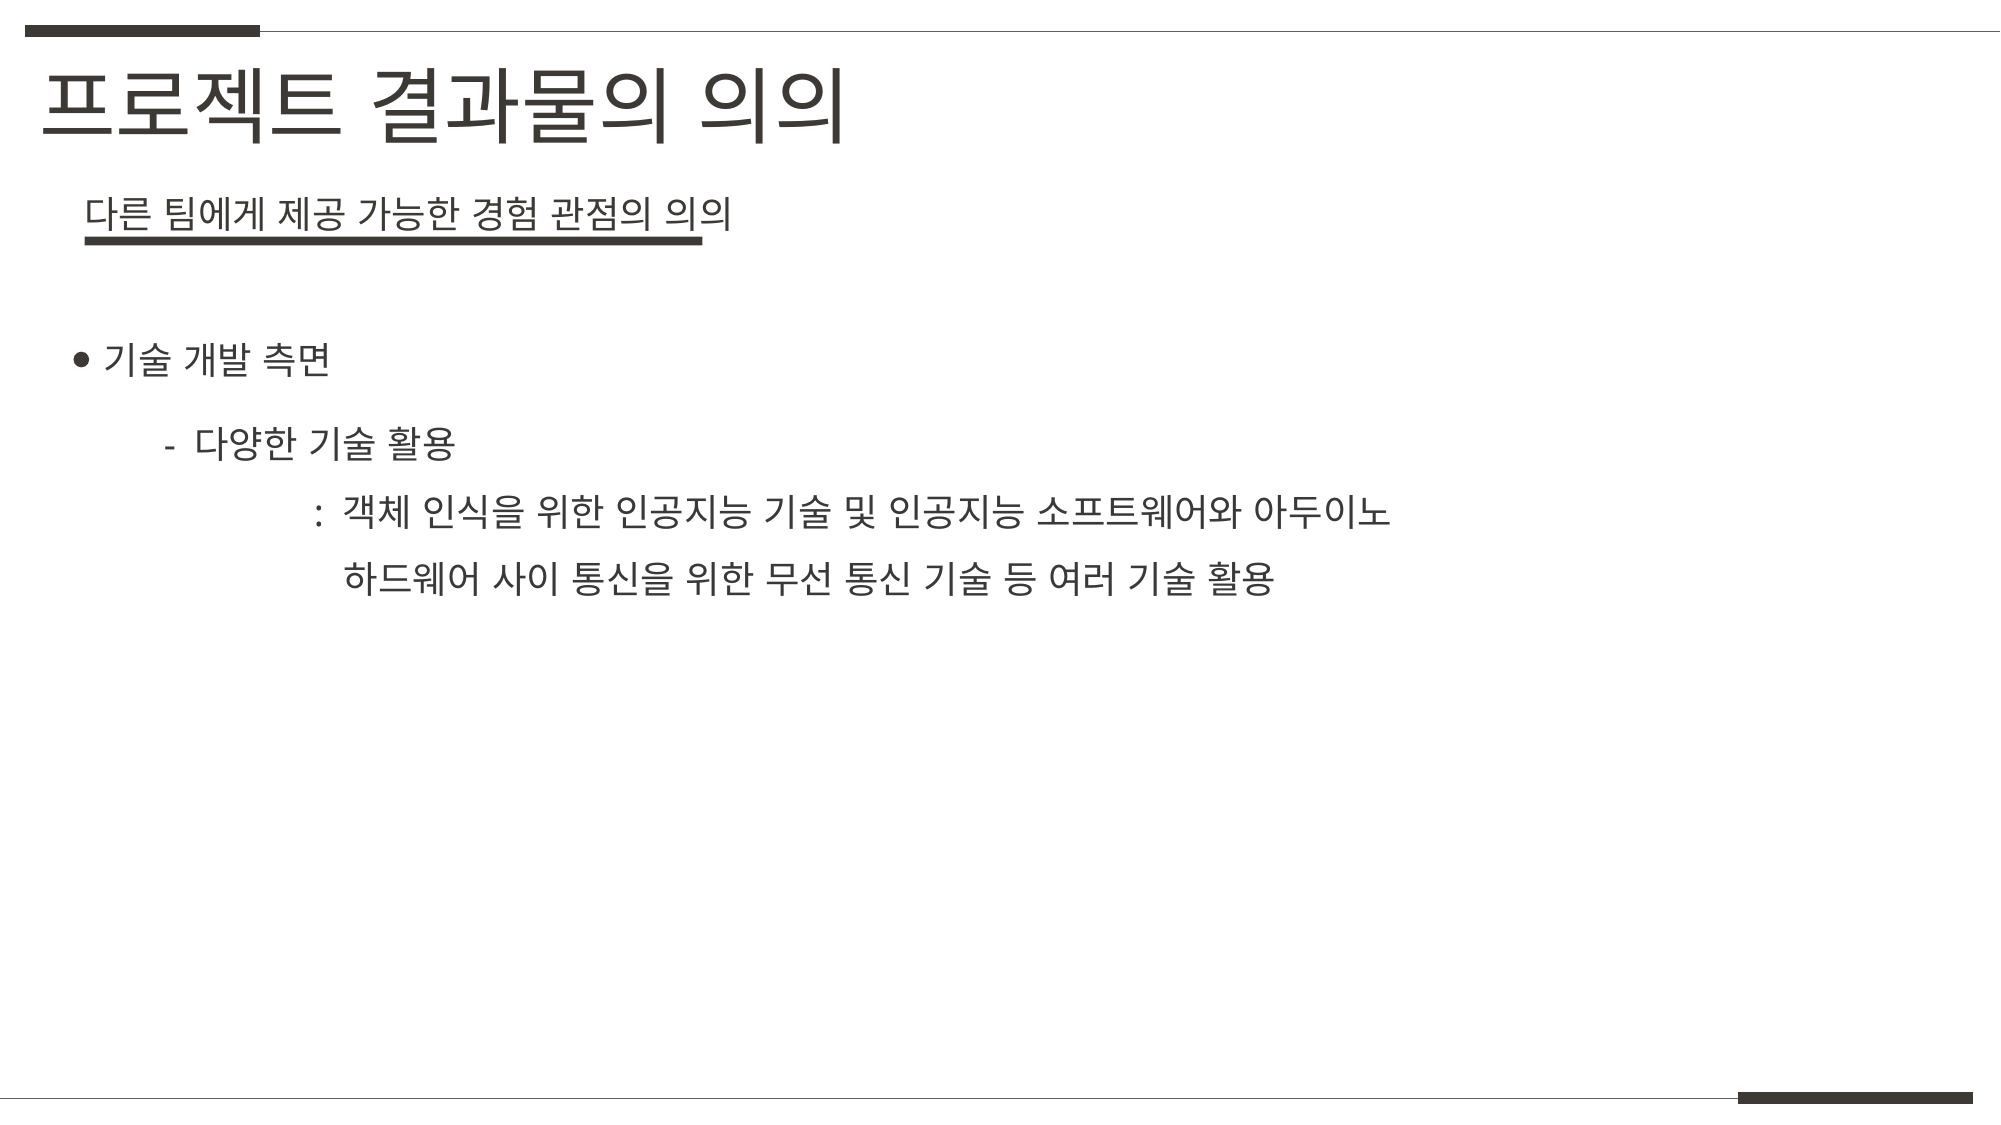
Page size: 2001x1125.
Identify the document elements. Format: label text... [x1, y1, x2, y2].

text_box 프로젝트 결과물의 의의 [24, 46, 1258, 162]
text_box [72, 350, 91, 369]
text_box - 다양한 기술 활용 : 객체 인식을 위한 인공지능 기술 및 인공지능 소프트웨어와 아두이노 하드웨어 사이 통신을 위한 무선 통신 기술 등 여러 기술 활용 [149, 391, 1621, 609]
text_box 다른 팀에게 제공 가능한 경험 관점의 의의 [69, 183, 1092, 244]
text_box 기술 개발 측면 [89, 329, 636, 389]
